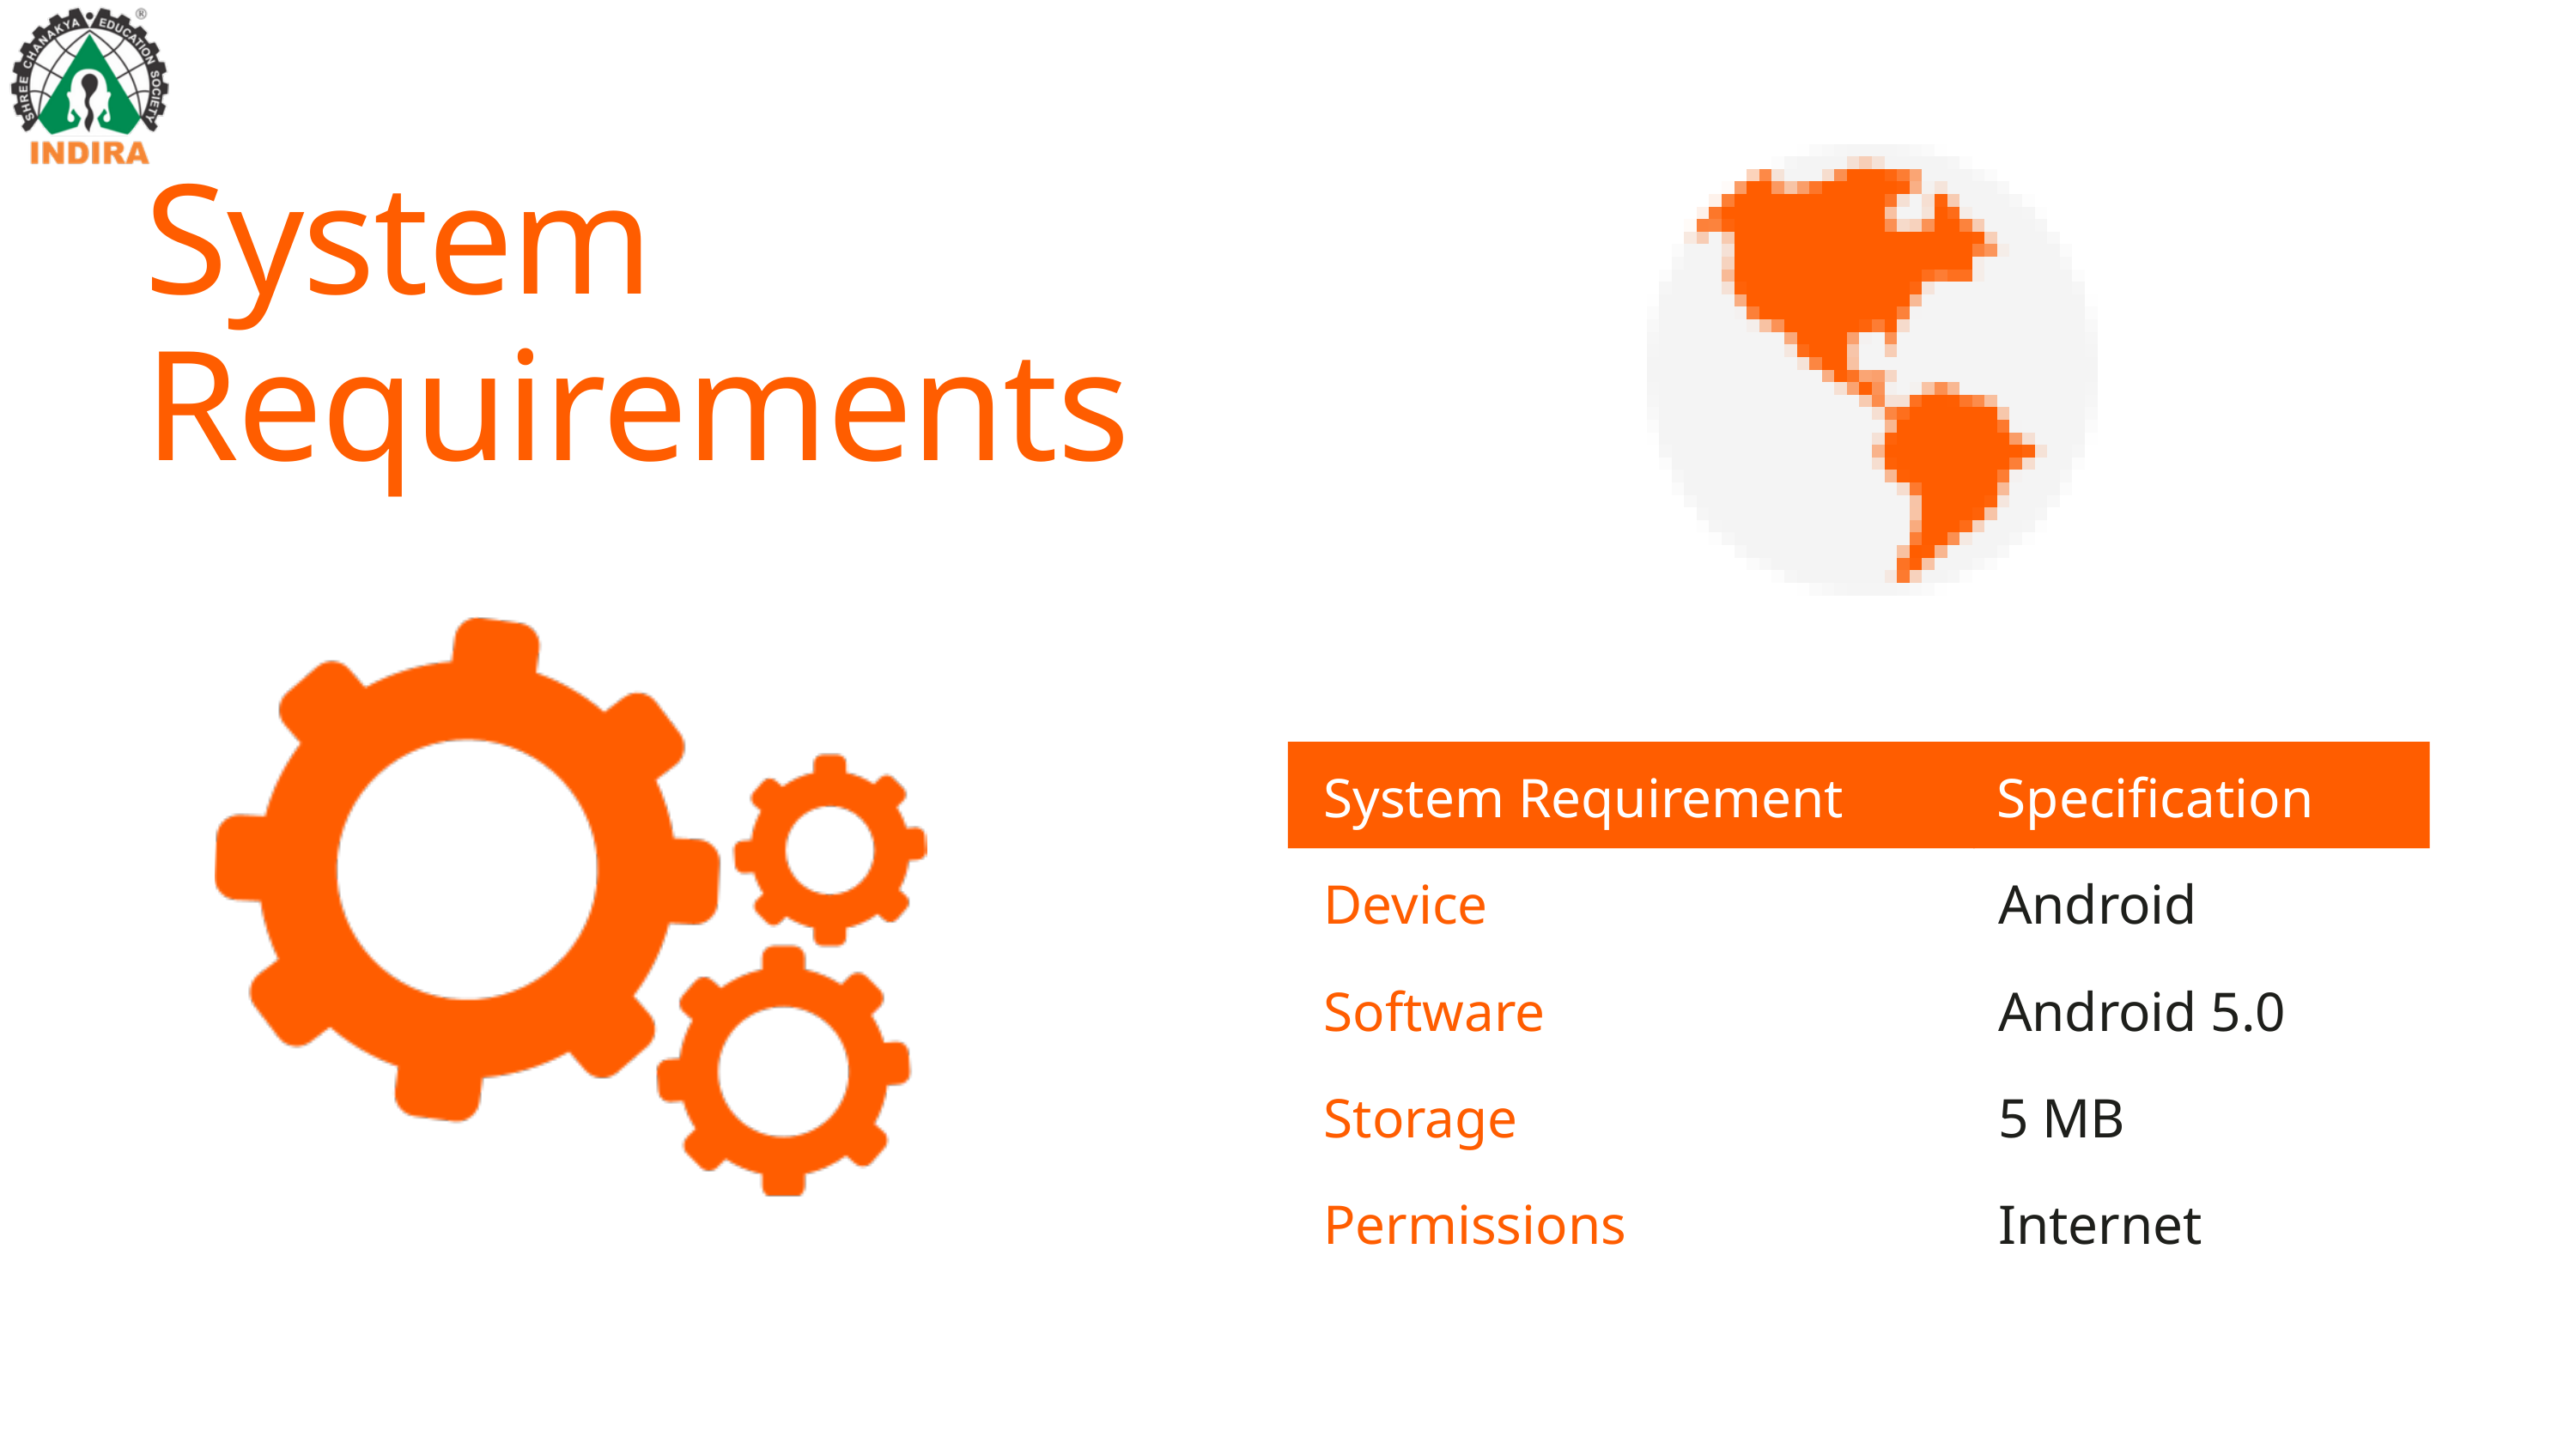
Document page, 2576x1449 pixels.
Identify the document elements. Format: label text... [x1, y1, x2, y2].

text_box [1974, 848, 2432, 955]
picture [1647, 144, 2099, 596]
picture [215, 616, 927, 1199]
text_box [1287, 1061, 1973, 1167]
picture [0, 0, 178, 173]
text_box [1972, 741, 2430, 847]
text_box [1974, 955, 2432, 1061]
text_box System Requirements [144, 156, 1337, 492]
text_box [1974, 1061, 2432, 1168]
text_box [1287, 741, 1971, 847]
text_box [1287, 848, 1972, 955]
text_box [1287, 955, 1973, 1061]
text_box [1974, 1168, 2432, 1276]
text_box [1287, 1168, 1972, 1276]
